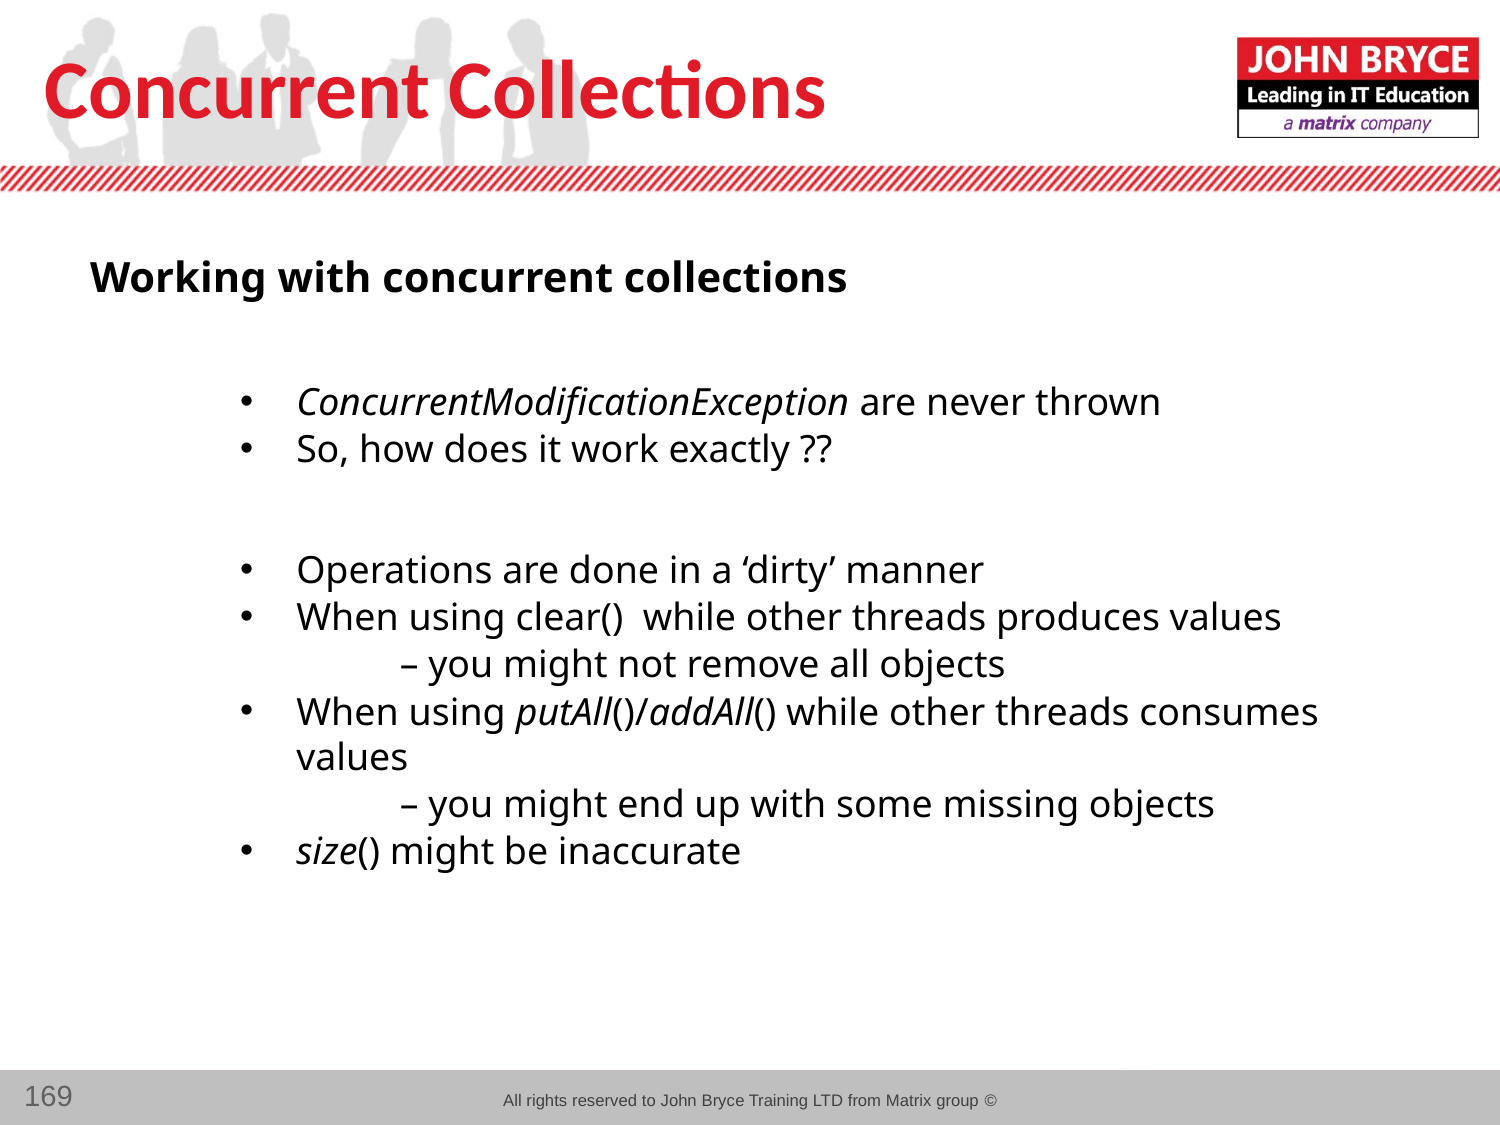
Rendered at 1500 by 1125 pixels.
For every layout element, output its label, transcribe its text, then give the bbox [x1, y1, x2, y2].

list Working with concurrent collections ConcurrentModificationException are never thrown So, how does it work exactly ?? Operations are done in a ‘dirty’ manner When using clear() while other threads produces values – you might not remove all objects When using putAll()/addAll() while other threads consumes values – you might end up with some missing objects size() might be inaccurate [75, 243, 1425, 1047]
picture [0, 0, 1500, 1070]
title Concurrent Collections [29, 21, 1235, 150]
